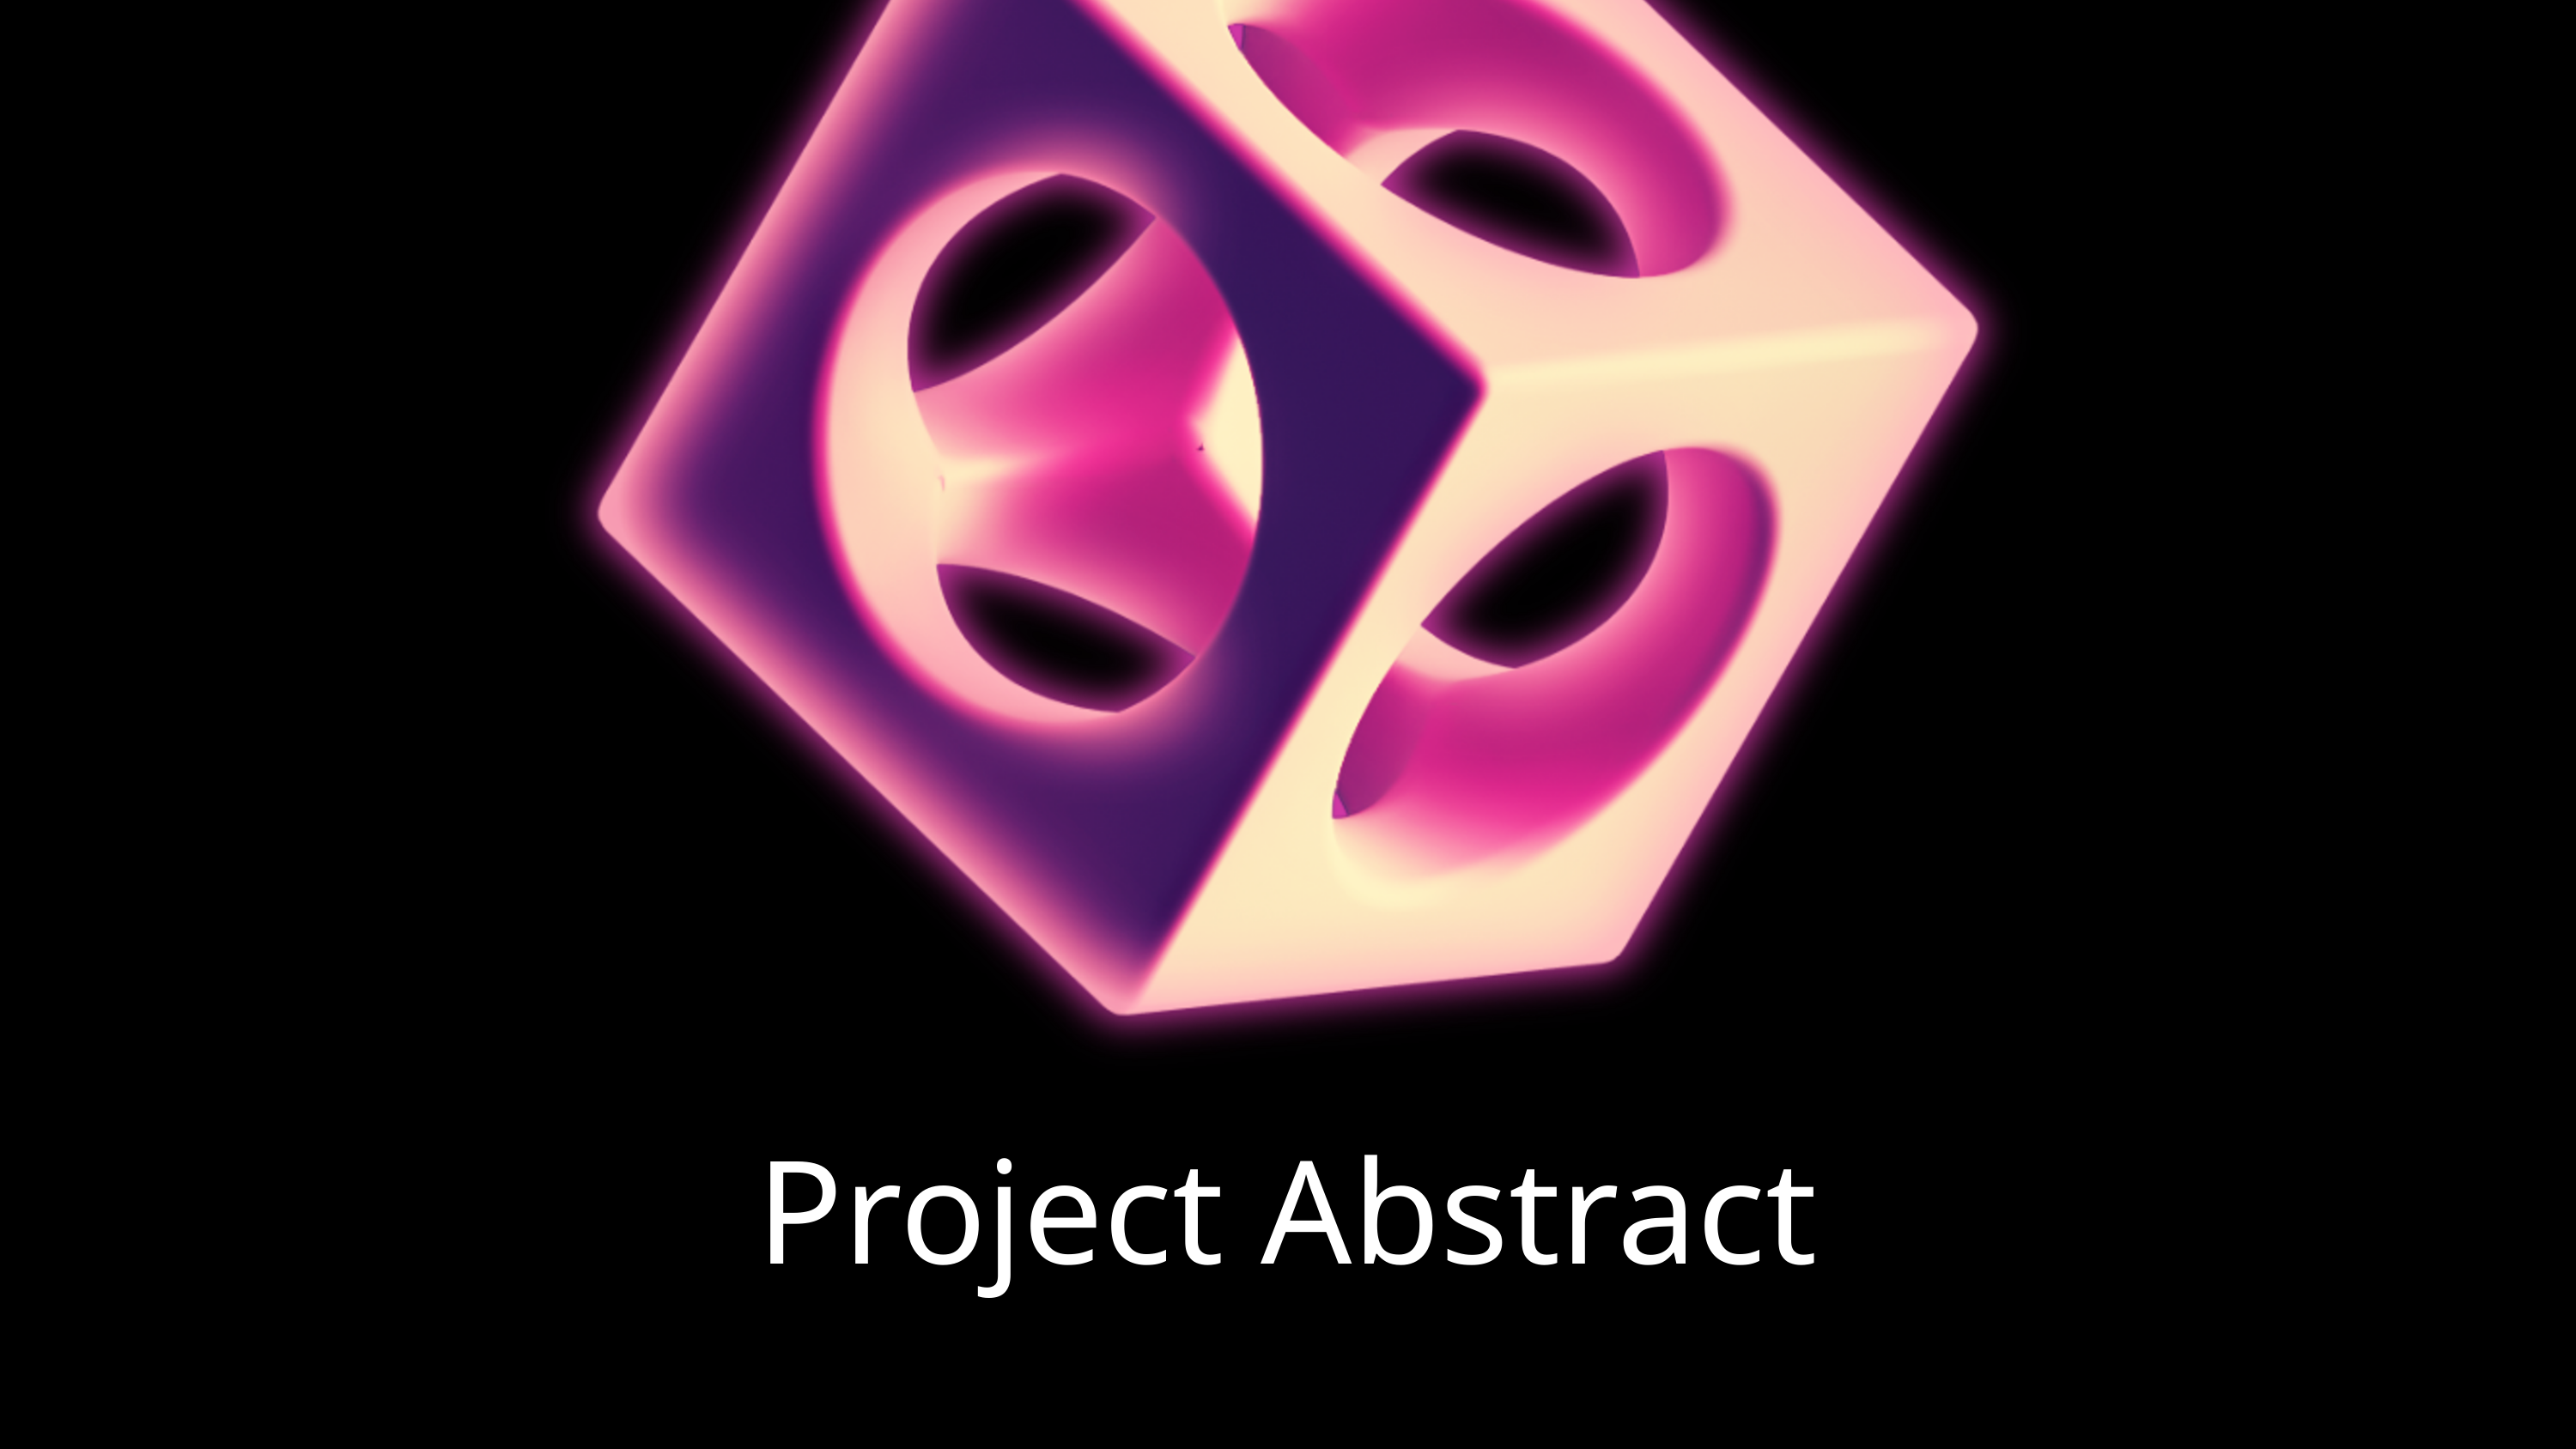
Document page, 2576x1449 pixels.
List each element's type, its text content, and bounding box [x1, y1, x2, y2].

text_box Project Abstract [699, 1088, 1877, 1294]
picture [521, 0, 2055, 1082]
